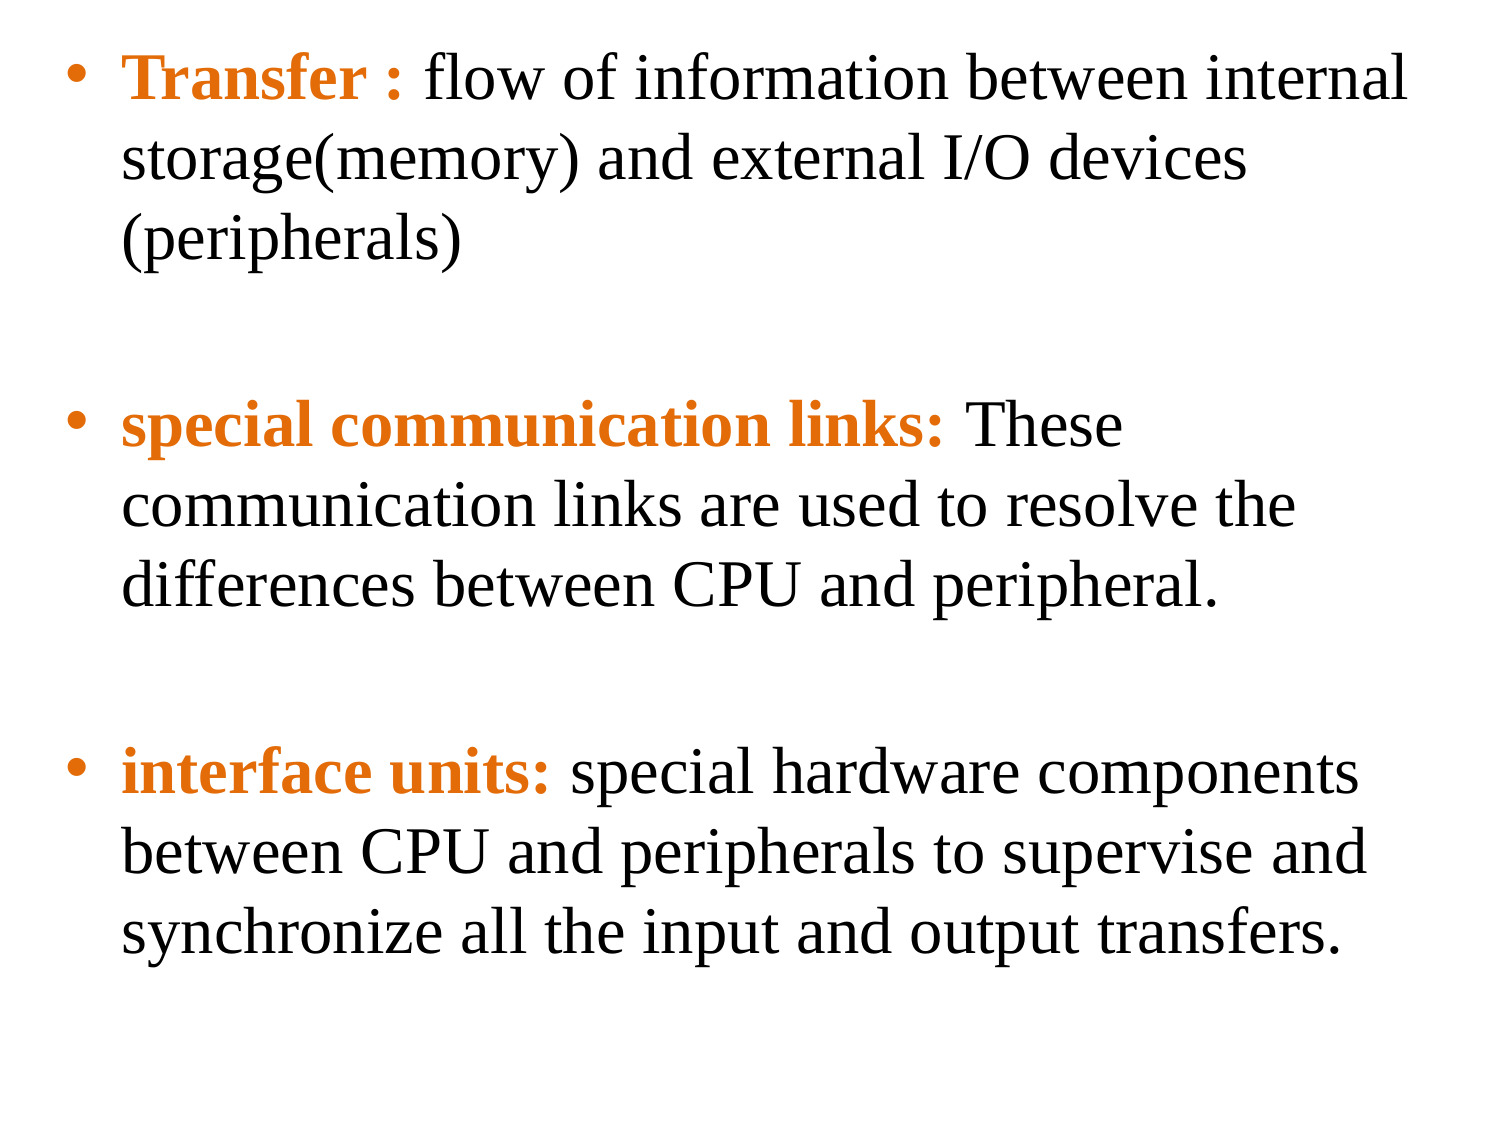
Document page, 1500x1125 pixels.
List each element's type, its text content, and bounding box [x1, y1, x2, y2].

list Transfer : flow of information between internal storage(memory) and external I/O devices (peripherals) special communication links: These communication links are used to resolve the differences between CPU and peripheral. interface units: special hardware components between CPU and peripherals to supervise and synchronize all the input and output transfers. [50, 24, 1475, 1075]
